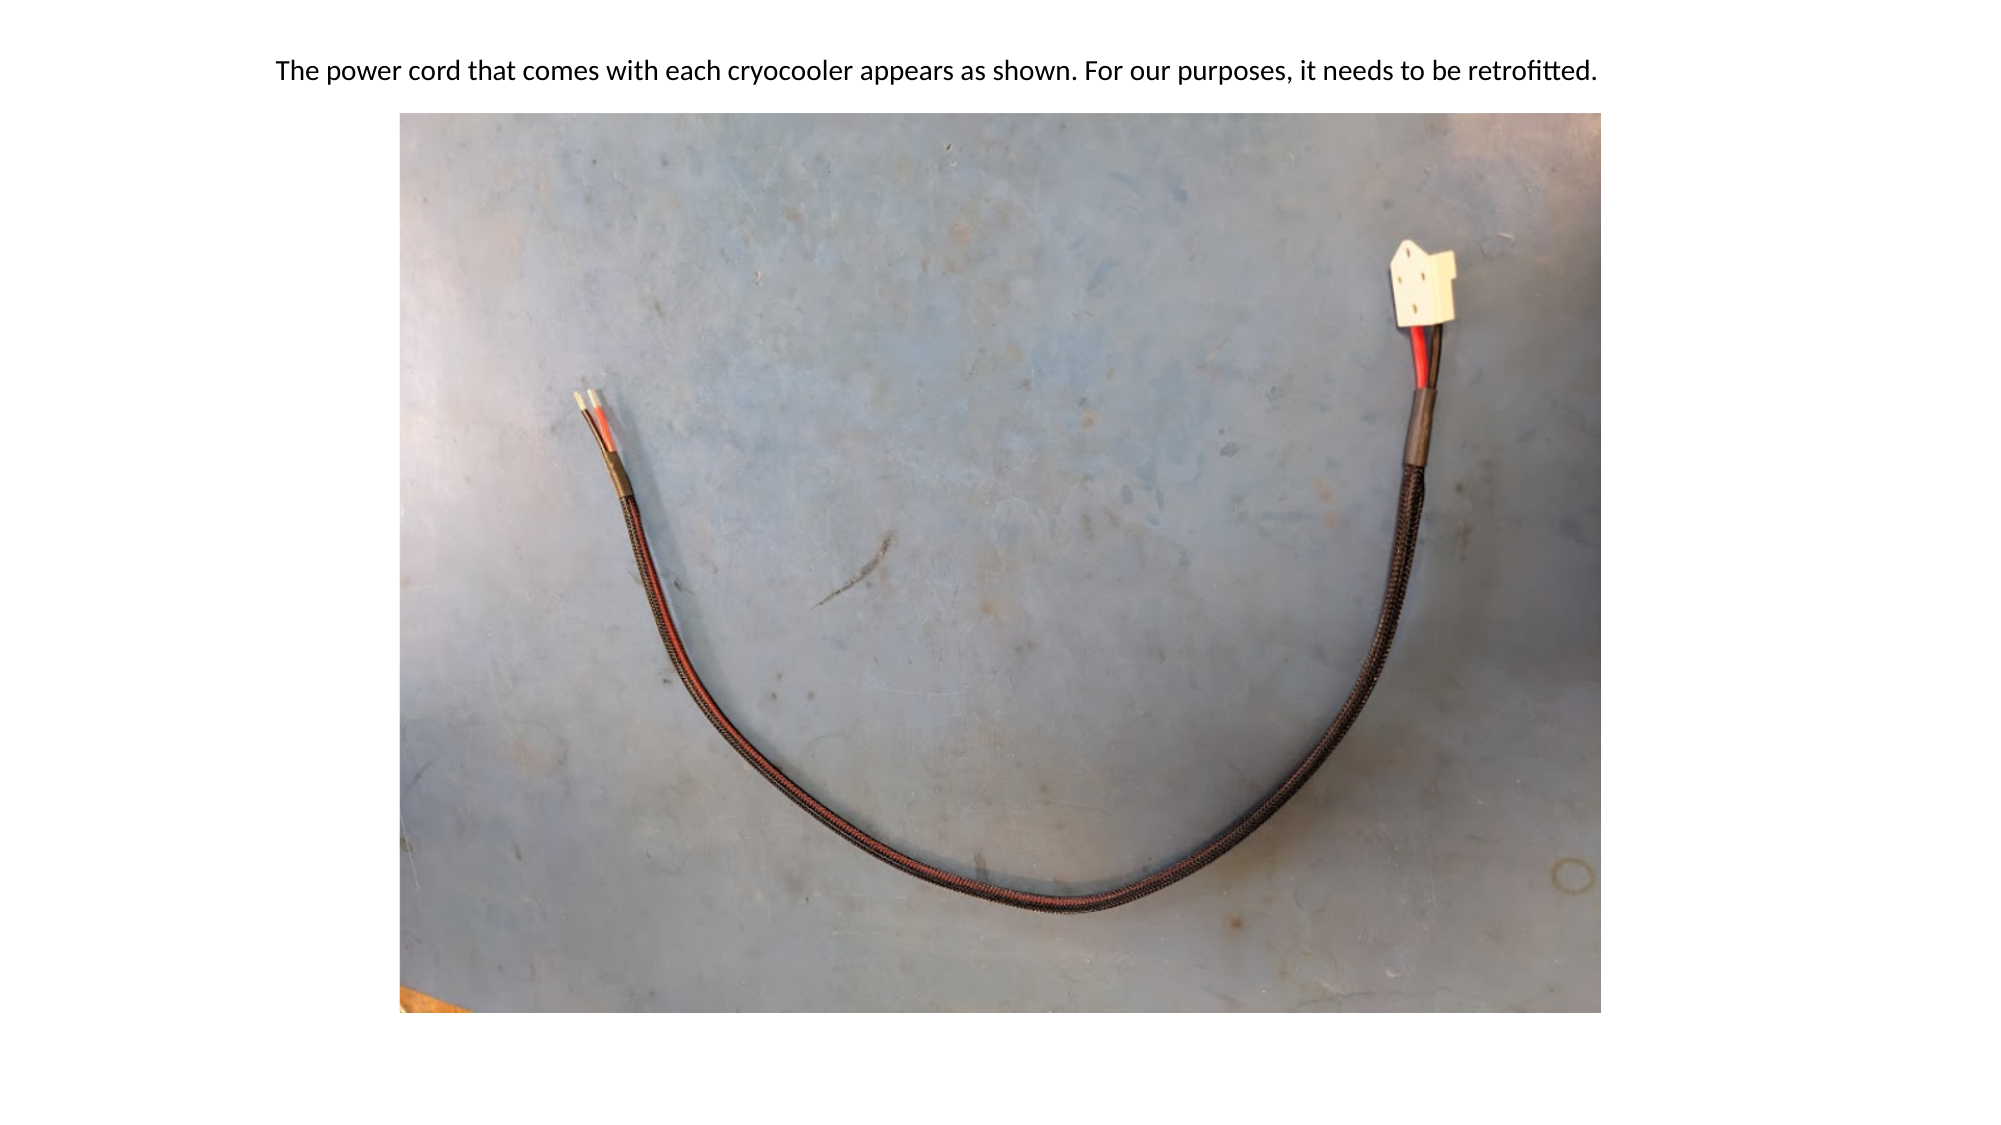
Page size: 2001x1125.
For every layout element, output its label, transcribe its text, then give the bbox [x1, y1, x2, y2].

text_box The power cord that comes with each cryocooler appears as shown. For our purposes, it needs to be retrofitted. [1451, 43, 1643, 94]
picture [401, 0, 1601, 1125]
text_box The power cord that comes with each cryocooler appears as shown. For our purposes, it needs to be retrofitted. [239, 43, 549, 94]
